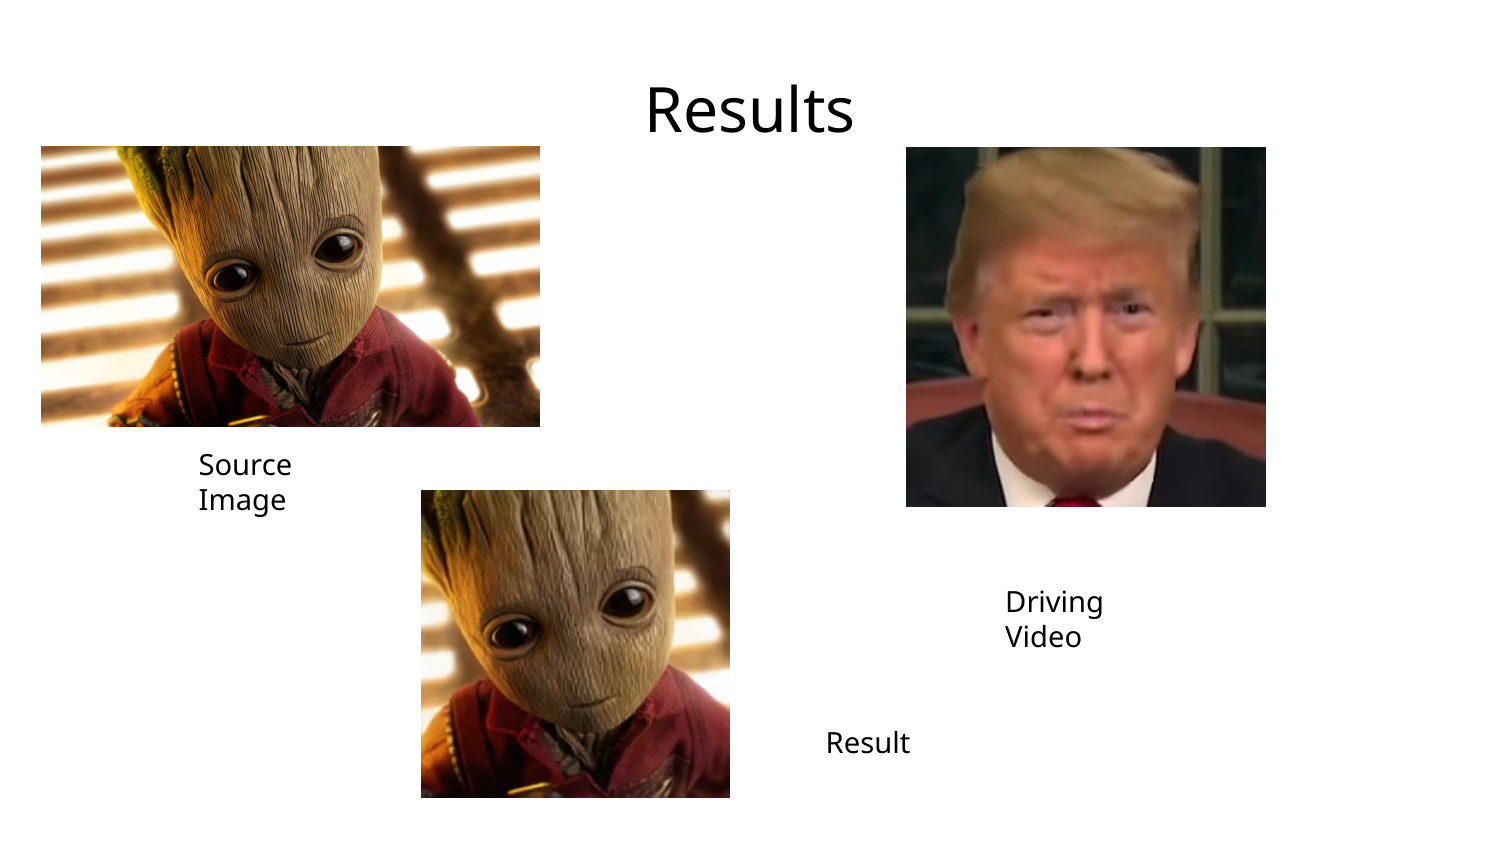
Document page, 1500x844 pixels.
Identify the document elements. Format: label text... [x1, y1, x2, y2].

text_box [420, 489, 731, 800]
picture [41, 146, 540, 427]
title Results [75, 67, 1425, 147]
text_box Source Image [183, 438, 397, 524]
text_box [905, 146, 1267, 508]
text_box Driving Video [990, 575, 1204, 661]
text_box Result [810, 717, 1024, 767]
